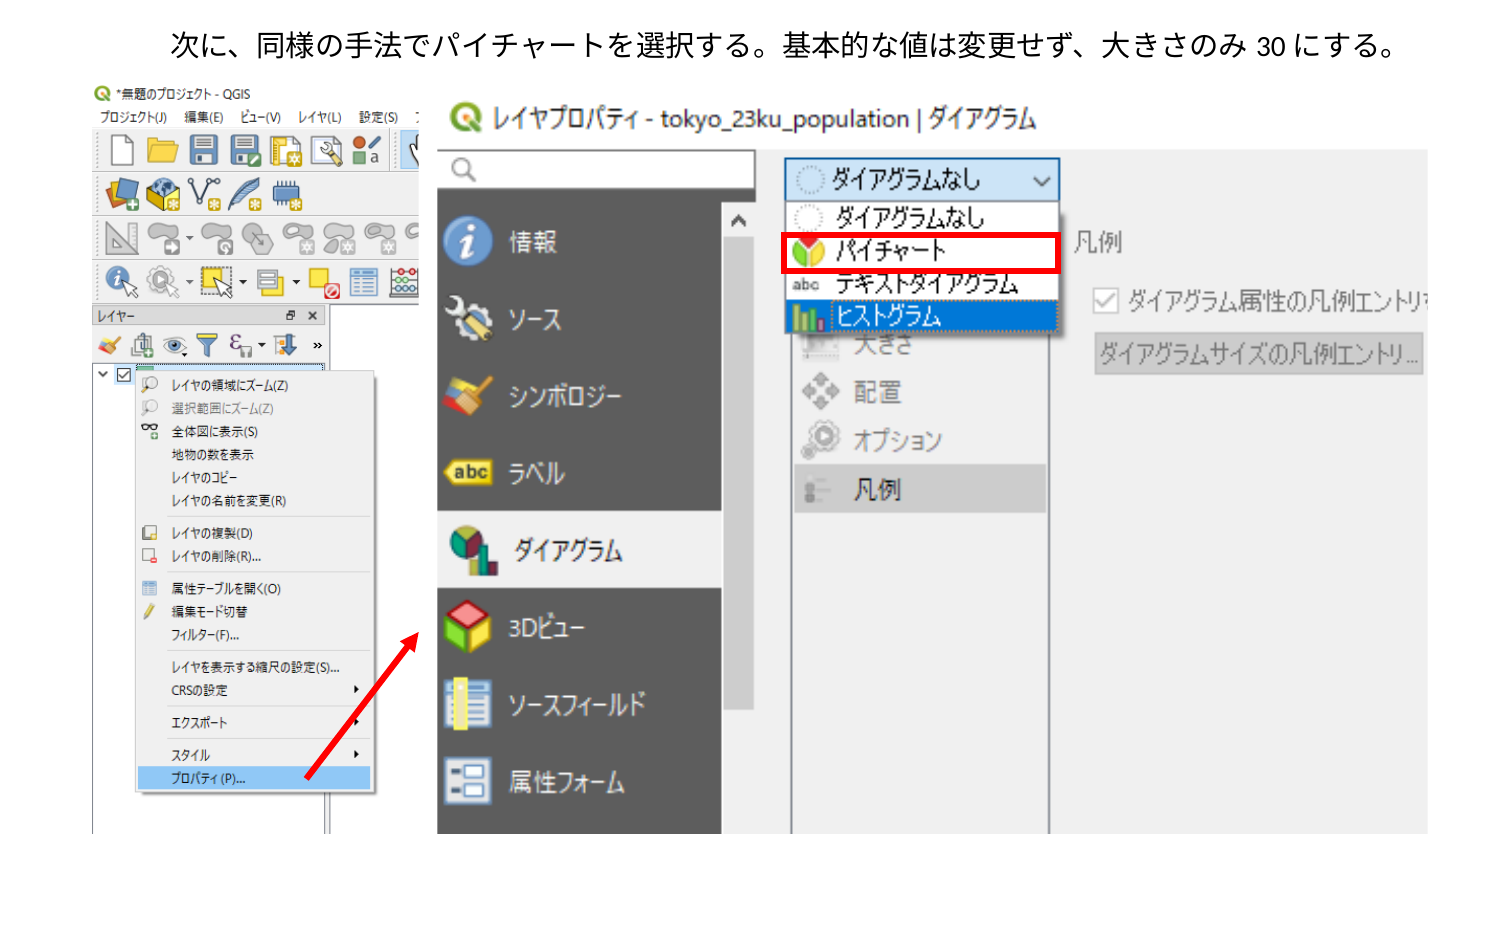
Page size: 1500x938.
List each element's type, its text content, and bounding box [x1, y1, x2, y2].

picture [437, 92, 1428, 834]
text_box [306, 632, 419, 779]
text_box 次に、同様の手法でパイチャートを選択する。基本的な値は変更せず、大きさのみ30にする。 [155, 20, 1425, 71]
picture [92, 82, 419, 834]
